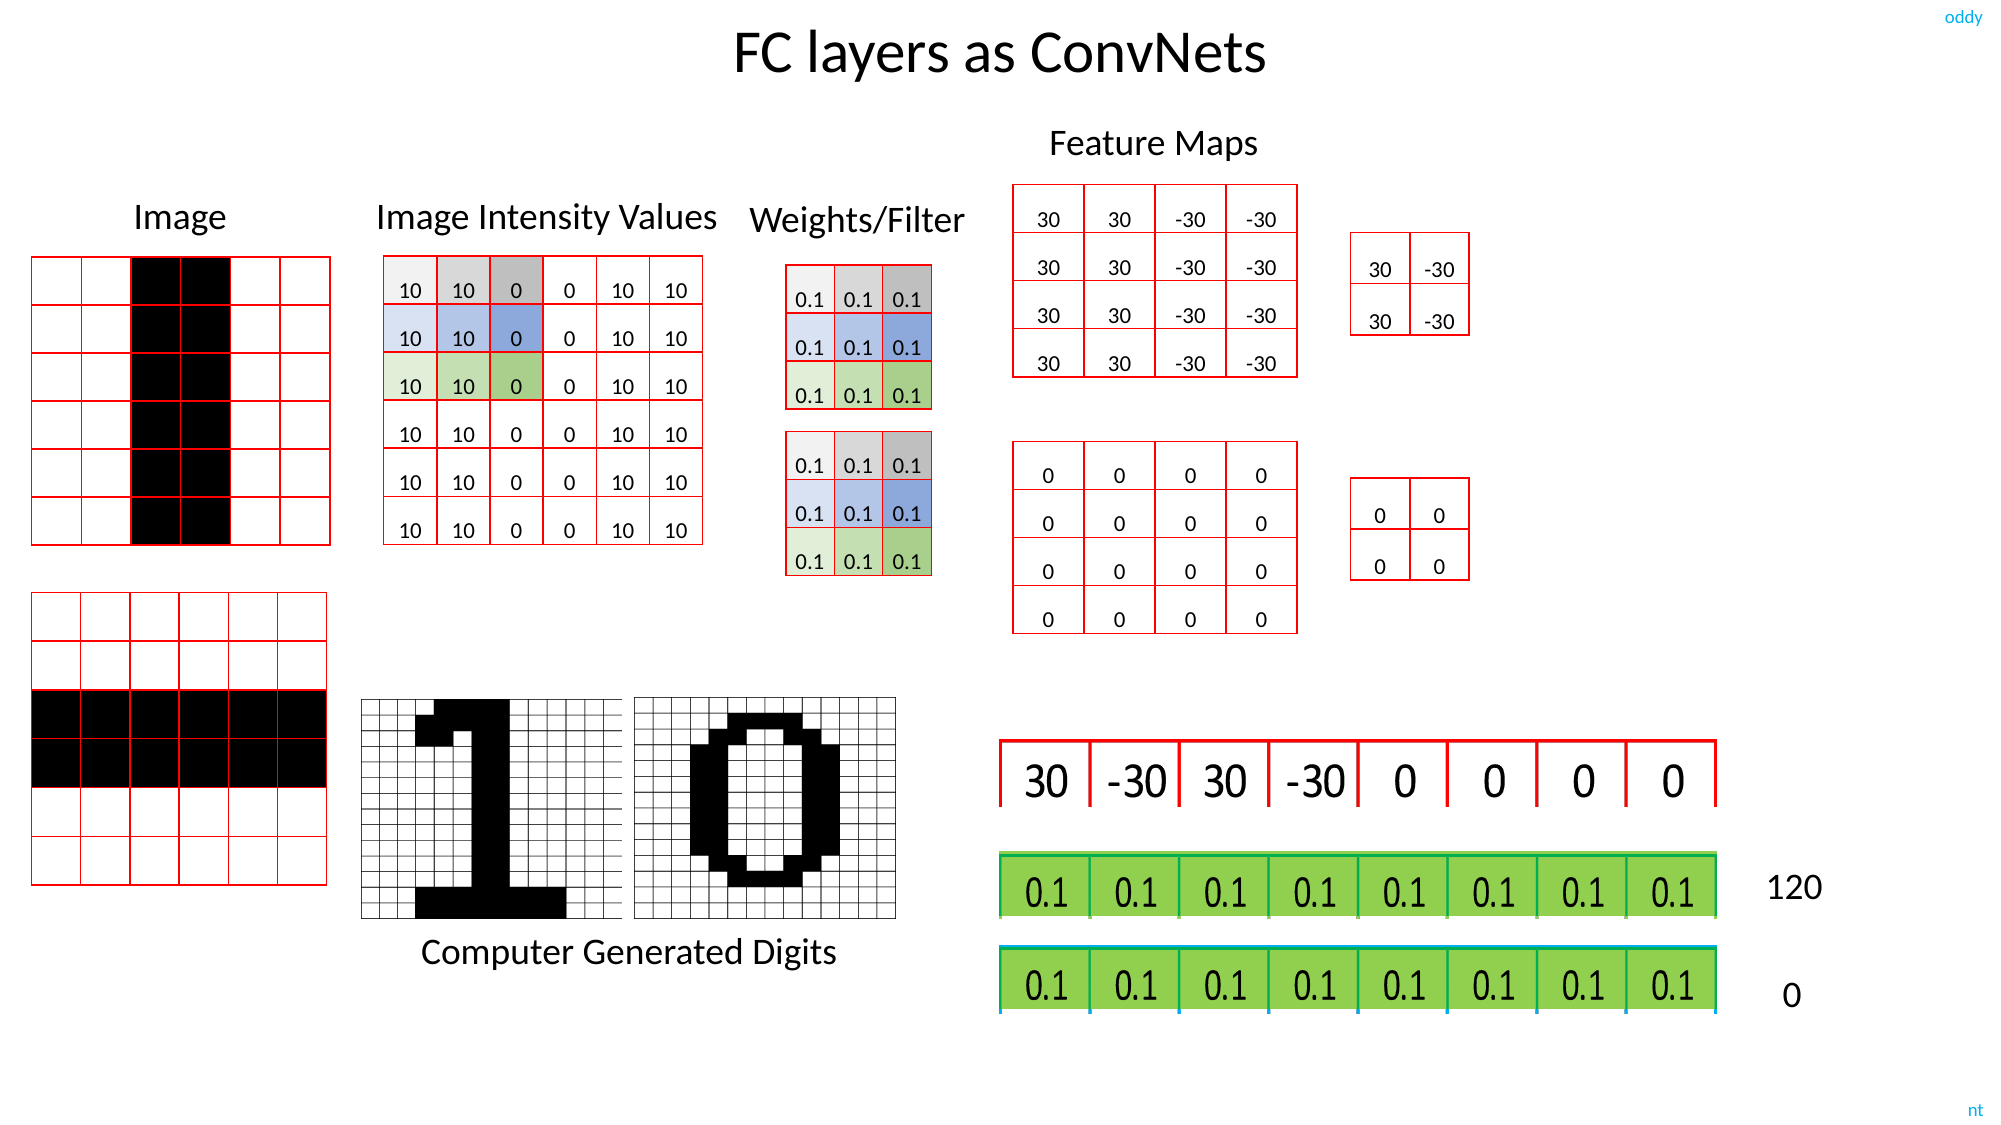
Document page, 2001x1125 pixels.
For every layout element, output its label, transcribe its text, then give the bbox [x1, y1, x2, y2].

table_header 0.1 [787, 266, 834, 312]
table_cell [82, 450, 130, 496]
table_cell 0 [1085, 586, 1154, 633]
table_header 0 [1227, 442, 1296, 489]
table_cell [132, 498, 180, 544]
table_cell [278, 837, 326, 884]
table_header -30 [1156, 185, 1225, 232]
table_cell 30 [1351, 284, 1409, 334]
picture [999, 739, 1717, 808]
table_cell -30 [1227, 233, 1296, 280]
table_header [231, 258, 279, 304]
table_cell [32, 354, 81, 400]
table_cell [181, 306, 230, 352]
table_cell 0.1 [787, 528, 834, 575]
table_cell [180, 642, 228, 689]
table_cell [131, 837, 178, 884]
table_cell [278, 739, 326, 787]
table_cell [281, 450, 329, 496]
table_header 0 [1014, 442, 1083, 489]
table_cell 30 [1085, 233, 1154, 280]
table_cell [229, 788, 277, 836]
table_cell [132, 450, 180, 496]
table_cell 0 [491, 449, 542, 496]
table_cell 10 [384, 353, 436, 399]
table_cell [81, 691, 129, 738]
table_cell 10 [597, 401, 649, 447]
table_cell 10 [438, 497, 489, 544]
table_cell 0 [544, 305, 596, 351]
table_cell 10 [650, 305, 702, 351]
table_cell -30 [1156, 281, 1225, 328]
table_cell 0 [1227, 586, 1296, 633]
table_cell 0.1 [835, 528, 882, 575]
table_cell [278, 642, 326, 689]
table_cell [131, 739, 178, 787]
table_header [82, 258, 130, 304]
table_cell 0 [1014, 538, 1083, 585]
table_cell [281, 498, 329, 544]
table_cell 0 [491, 353, 542, 399]
table_header [32, 258, 81, 304]
table_cell 0 [1085, 490, 1154, 537]
table_cell 10 [597, 449, 649, 496]
table_cell 0 [1156, 538, 1225, 585]
table_cell 30 [1085, 329, 1154, 376]
table_cell 10 [438, 449, 489, 496]
table_cell 0 [1227, 538, 1296, 585]
table_cell 0 [491, 401, 542, 447]
table_cell 0.1 [883, 528, 931, 575]
table_cell [32, 642, 80, 689]
table_cell [82, 402, 130, 448]
table_header 0 [1411, 479, 1468, 528]
table_header 0 [1351, 479, 1409, 528]
text_box 0 [1767, 962, 1818, 1023]
table_header 10 [650, 257, 702, 303]
table_cell -30 [1227, 329, 1296, 376]
table_cell 0 [1156, 490, 1225, 537]
picture [999, 851, 1717, 920]
table_cell [231, 402, 279, 448]
table_cell 0 [544, 401, 596, 447]
table_cell -30 [1227, 281, 1296, 328]
table_header 10 [384, 257, 436, 303]
table_cell [278, 788, 326, 836]
table_cell 10 [597, 353, 649, 399]
title FC layers as ConvNets [13, 12, 1987, 94]
table_cell [32, 739, 80, 787]
table_cell 10 [384, 401, 436, 447]
table_cell [132, 402, 180, 448]
table_cell 0 [1227, 490, 1296, 537]
table_cell [229, 837, 277, 884]
table_cell -30 [1156, 233, 1225, 280]
table_cell [32, 306, 81, 352]
text_box 120 [1750, 854, 1839, 915]
table_header -30 [1227, 185, 1296, 232]
picture [360, 698, 622, 920]
table_header 0.1 [835, 432, 882, 479]
table_cell [229, 642, 277, 689]
text_box Weights/Filter [734, 187, 984, 248]
table_cell [32, 691, 80, 738]
table_header [132, 258, 180, 304]
table_header 0 [1085, 442, 1154, 489]
table_cell 0.1 [883, 314, 931, 360]
table_cell 0 [491, 305, 542, 351]
table_header 0 [1156, 442, 1225, 489]
table_header [181, 258, 230, 304]
table_cell [180, 739, 228, 787]
table_header -30 [1411, 233, 1468, 283]
table_cell [281, 354, 329, 400]
table_cell 10 [384, 305, 436, 351]
table_cell [82, 498, 130, 544]
table_cell [32, 498, 81, 544]
table_cell [32, 402, 81, 448]
table_cell 10 [650, 401, 702, 447]
table_header 0.1 [787, 432, 834, 479]
table_cell [231, 498, 279, 544]
table_cell 0 [1014, 490, 1083, 537]
table_cell [132, 306, 180, 352]
table_cell [181, 402, 230, 448]
table_cell [180, 837, 228, 884]
table_cell 0.1 [835, 314, 882, 360]
table_header [131, 593, 178, 640]
table_cell 10 [650, 497, 702, 544]
table_cell [231, 306, 279, 352]
picture [999, 948, 1717, 1014]
table_cell 0.1 [787, 314, 834, 360]
table_cell 0 [544, 497, 596, 544]
table_header 30 [1351, 233, 1409, 283]
table_cell [82, 306, 130, 352]
table_cell 0 [491, 497, 542, 544]
table_header [229, 593, 277, 640]
table_cell 0 [1014, 586, 1083, 633]
table_cell 0 [1156, 586, 1225, 633]
table_cell [180, 788, 228, 836]
table_cell 0 [1085, 538, 1154, 585]
table_cell 30 [1014, 233, 1083, 280]
table_cell [281, 306, 329, 352]
table_header [81, 593, 129, 640]
table_cell [181, 498, 230, 544]
table_cell 0 [1351, 530, 1409, 579]
table_cell [81, 837, 129, 884]
table_cell 0 [544, 449, 596, 496]
table_header 0.1 [835, 266, 882, 312]
table_cell 0.1 [883, 362, 931, 408]
table_cell [231, 354, 279, 400]
table_cell 0 [544, 353, 596, 399]
table_cell 10 [597, 305, 649, 351]
table_header 30 [1085, 185, 1154, 232]
table_cell 10 [650, 353, 702, 399]
table_cell 10 [597, 497, 649, 544]
table_cell 10 [438, 401, 489, 447]
table_header [281, 258, 329, 304]
table_header [32, 593, 80, 640]
table_cell [181, 450, 230, 496]
table_cell 10 [650, 449, 702, 496]
text_box Computer Generated Digits [406, 919, 858, 980]
table_header 10 [438, 257, 489, 303]
table_header 10 [597, 257, 649, 303]
table_header 0.1 [883, 432, 931, 479]
table_header 0 [491, 257, 542, 303]
table_cell 0.1 [787, 362, 834, 408]
table_cell 0.1 [835, 480, 882, 527]
table_header [180, 593, 228, 640]
table_cell [81, 788, 129, 836]
text_box Image Intensity Values [361, 184, 737, 245]
table_cell [231, 450, 279, 496]
table_cell [131, 788, 178, 836]
table_cell 10 [438, 353, 489, 399]
table_cell 30 [1085, 281, 1154, 328]
table_header 0 [544, 257, 596, 303]
table_cell [278, 691, 326, 738]
table_cell [229, 739, 277, 787]
table_cell [81, 642, 129, 689]
table_cell 30 [1014, 281, 1083, 328]
table_cell 0.1 [835, 362, 882, 408]
table_cell [229, 691, 277, 738]
picture [634, 697, 896, 920]
table_cell [180, 691, 228, 738]
table_cell 0 [1411, 530, 1468, 579]
table_cell -30 [1156, 329, 1225, 376]
text_box Feature Maps [1034, 110, 1276, 171]
table_cell 0.1 [883, 480, 931, 527]
table_cell 10 [438, 305, 489, 351]
table_header 0.1 [883, 266, 931, 312]
table_cell 0.1 [787, 480, 834, 527]
table_cell [131, 691, 178, 738]
table_cell [281, 402, 329, 448]
table_header [278, 593, 326, 640]
table_cell 10 [384, 449, 436, 496]
table_header 30 [1014, 185, 1083, 232]
table_cell 30 [1014, 329, 1083, 376]
table_cell [82, 354, 130, 400]
text_box Image [118, 184, 244, 245]
table_cell [181, 354, 230, 400]
table_cell [131, 642, 178, 689]
table_cell -30 [1411, 284, 1468, 334]
table_cell [132, 354, 180, 400]
table_cell [32, 450, 81, 496]
table_cell 10 [384, 497, 436, 544]
table_cell [32, 788, 80, 836]
table_cell [32, 837, 80, 884]
table_cell [81, 739, 129, 787]
